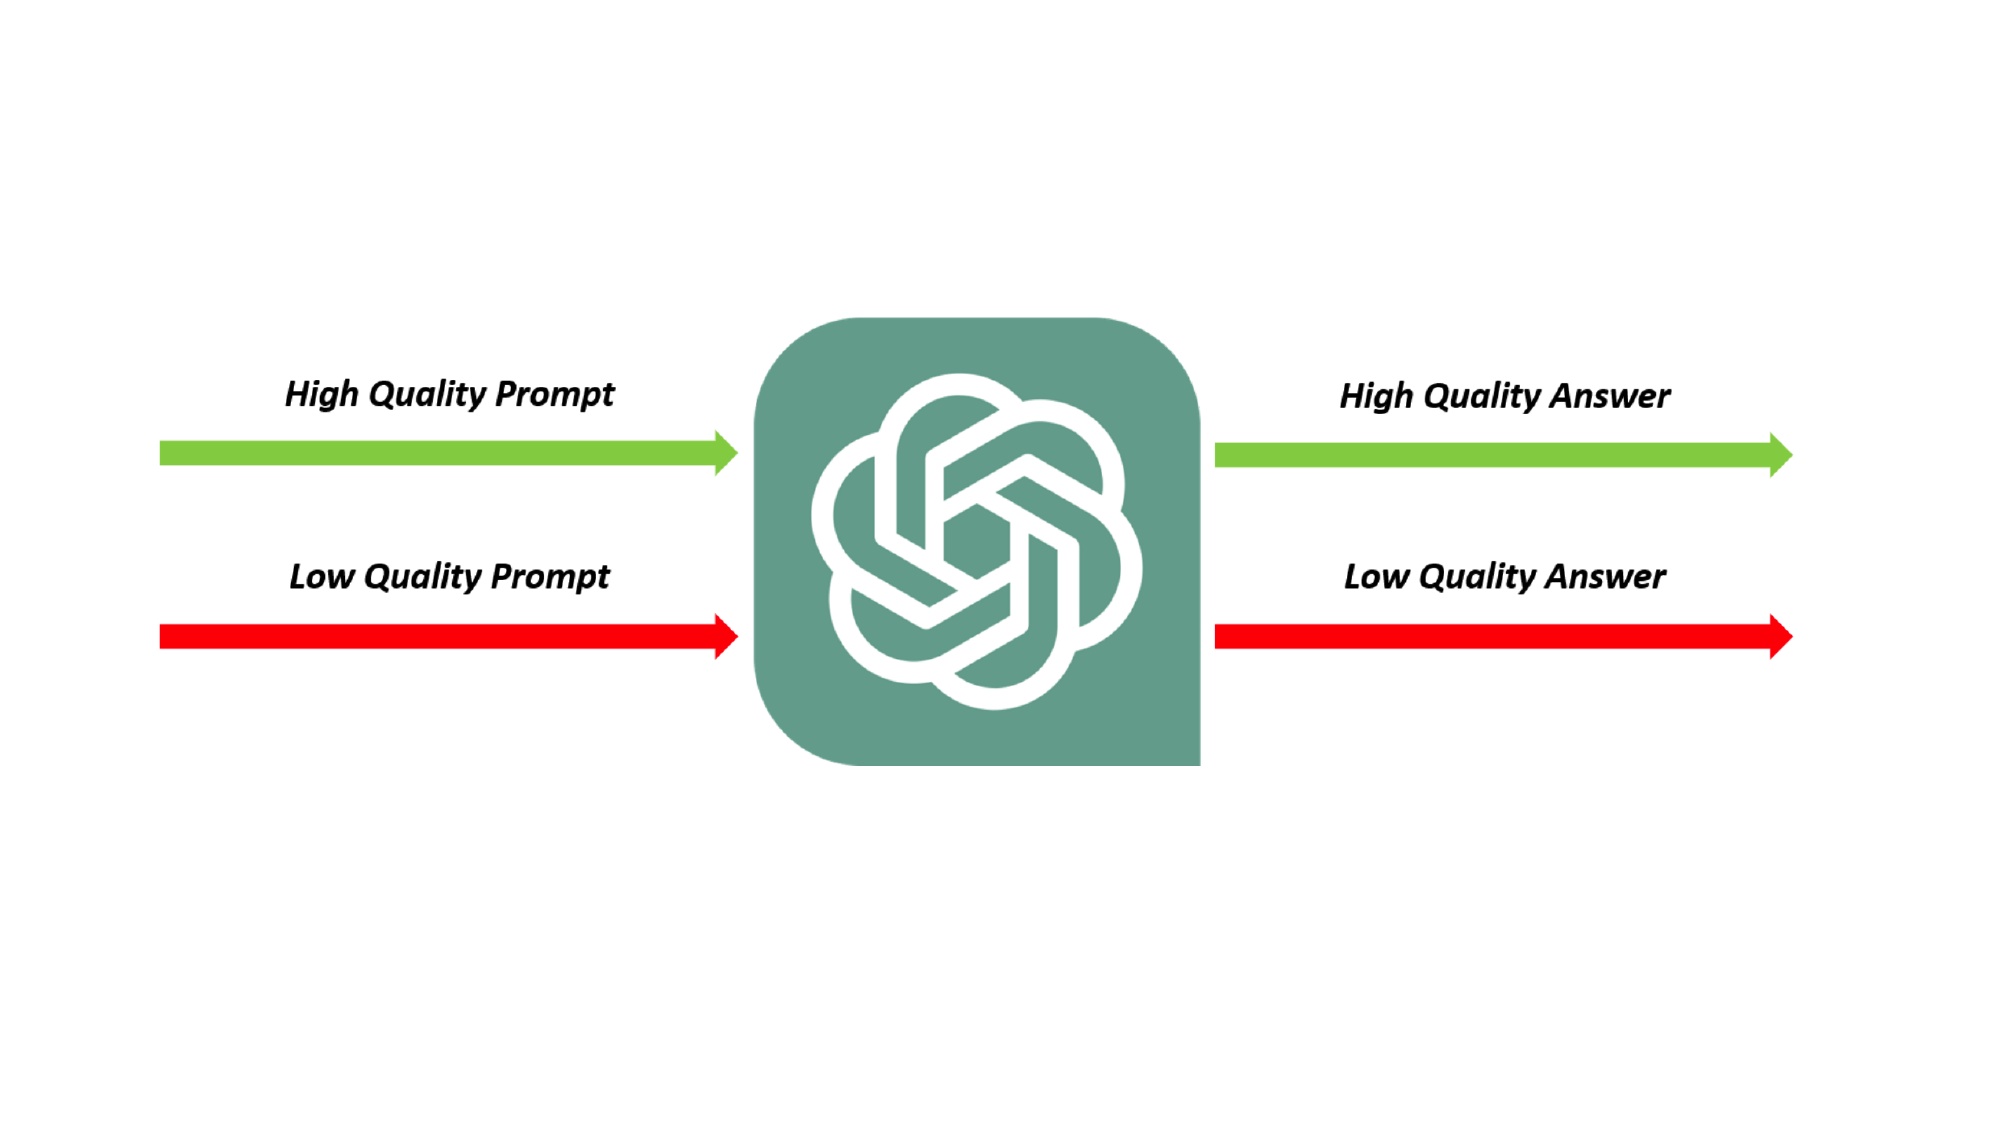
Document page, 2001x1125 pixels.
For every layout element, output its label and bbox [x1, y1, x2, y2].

list [114, 259, 1840, 866]
